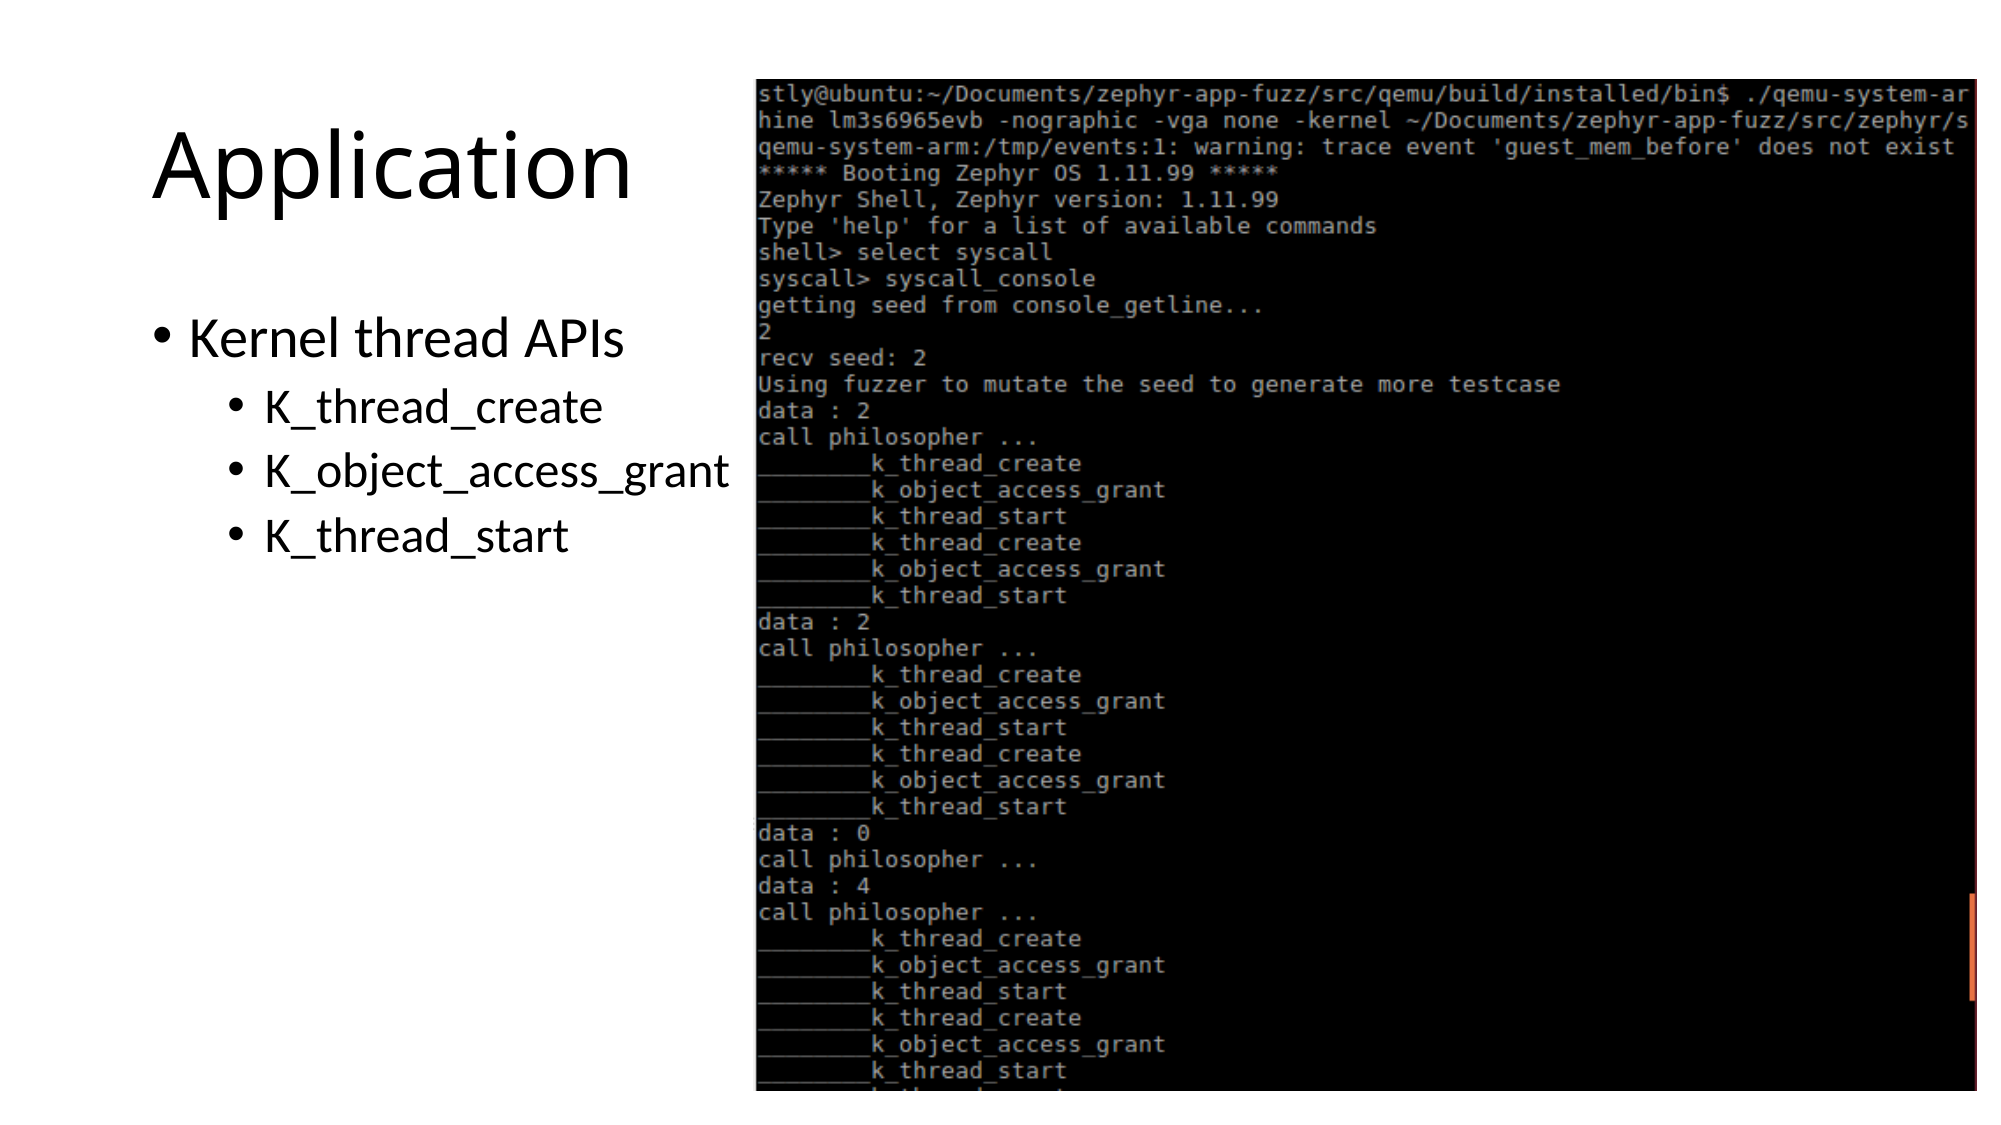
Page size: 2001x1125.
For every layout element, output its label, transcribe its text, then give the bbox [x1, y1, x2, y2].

picture [753, 79, 1977, 1091]
title Application [137, 59, 1863, 278]
list Kernel thread APIs K_thread_create K_object_access_grant K_thread_start [137, 299, 753, 1014]
